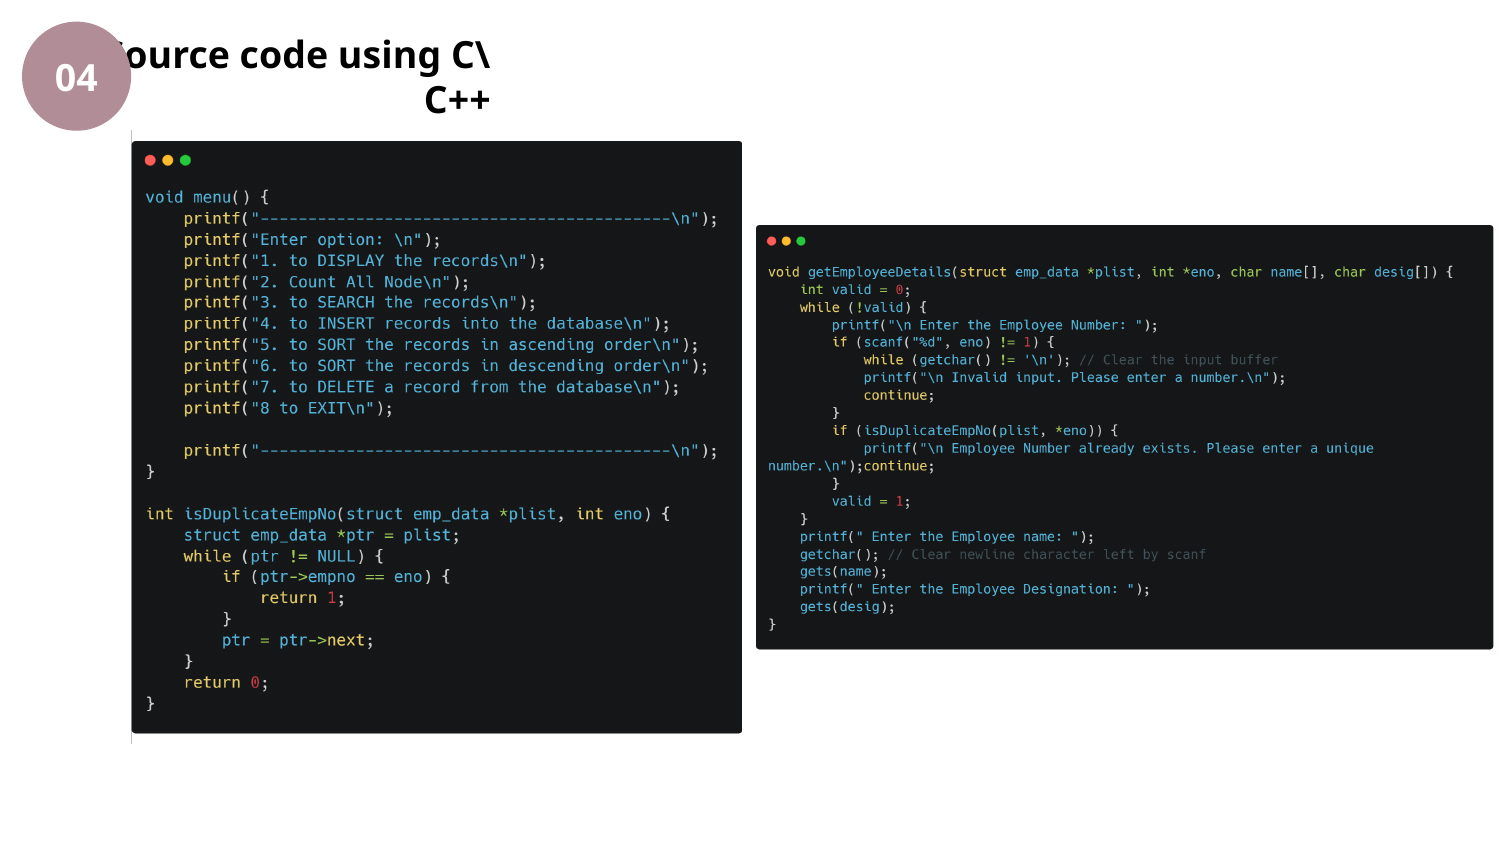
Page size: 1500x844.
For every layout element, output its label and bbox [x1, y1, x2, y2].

text_box [21, 21, 507, 131]
picture [749, 221, 1499, 653]
picture [130, 130, 742, 744]
